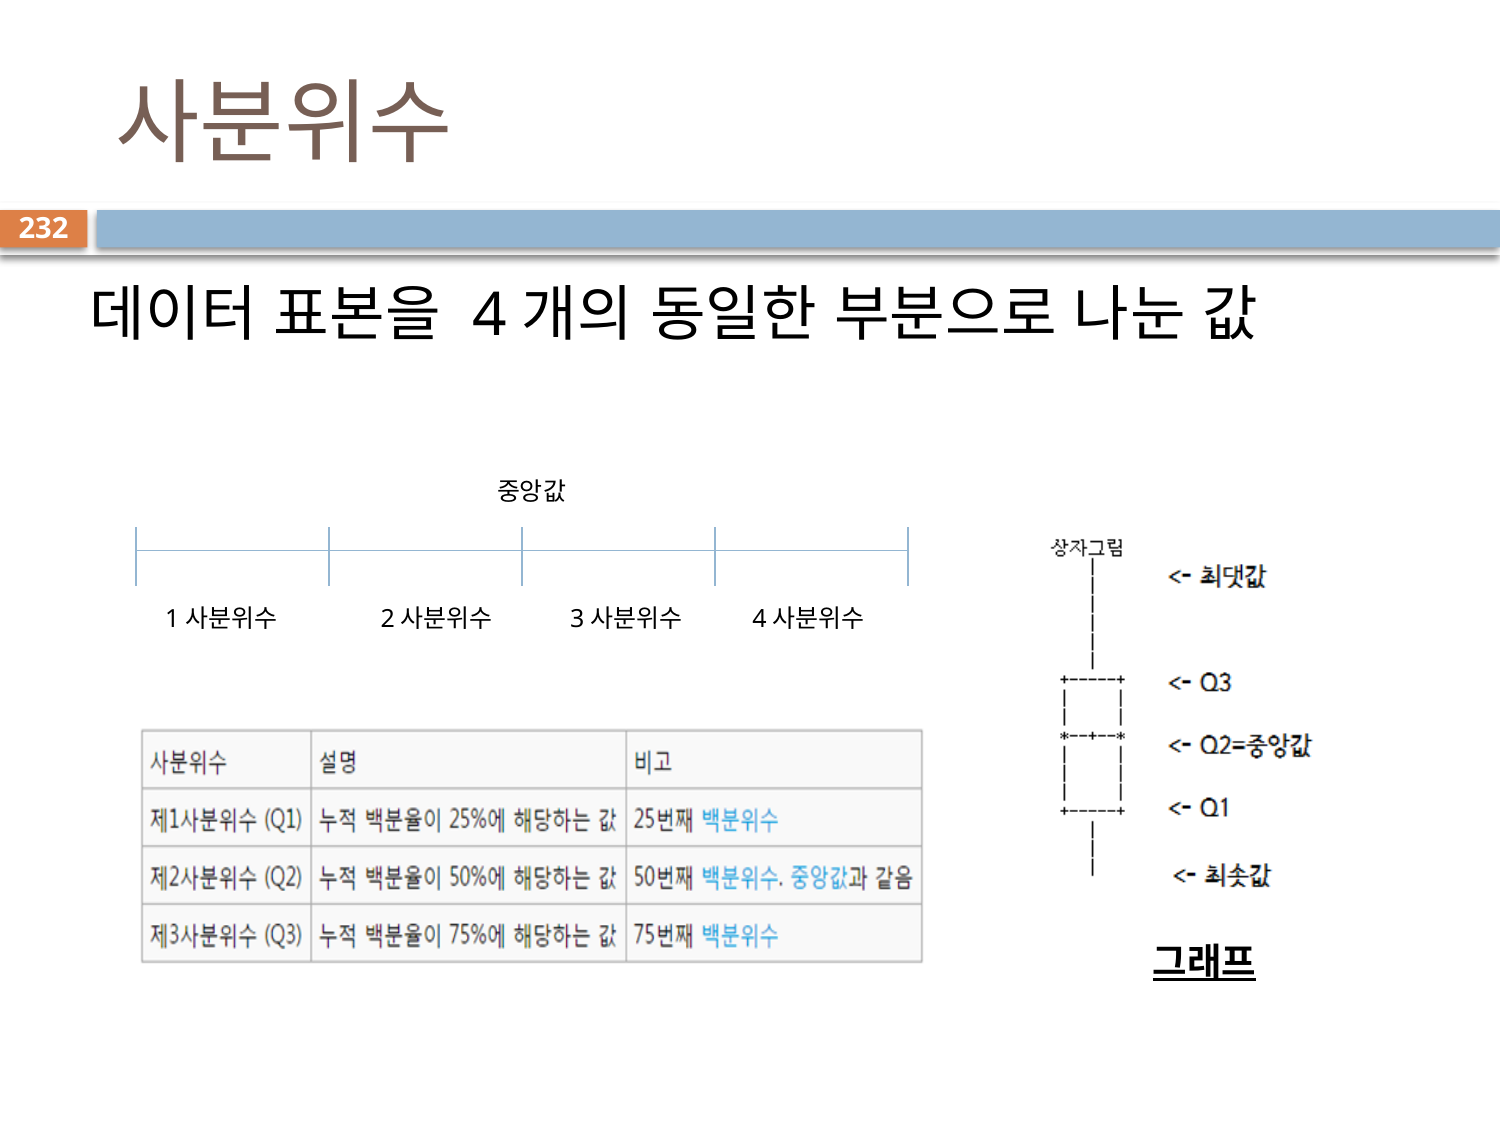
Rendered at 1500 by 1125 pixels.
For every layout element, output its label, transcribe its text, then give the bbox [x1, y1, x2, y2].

text_box 그래프 [1092, 941, 1317, 990]
picture [1009, 526, 1415, 931]
picture [135, 715, 928, 968]
title 사분위수 [100, 37, 1438, 200]
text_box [135, 467, 909, 642]
list 데이터 표본을 4개의 동일한 부분으로 나눈 값 [75, 267, 1425, 539]
slide_number 232 [0, 208, 88, 249]
